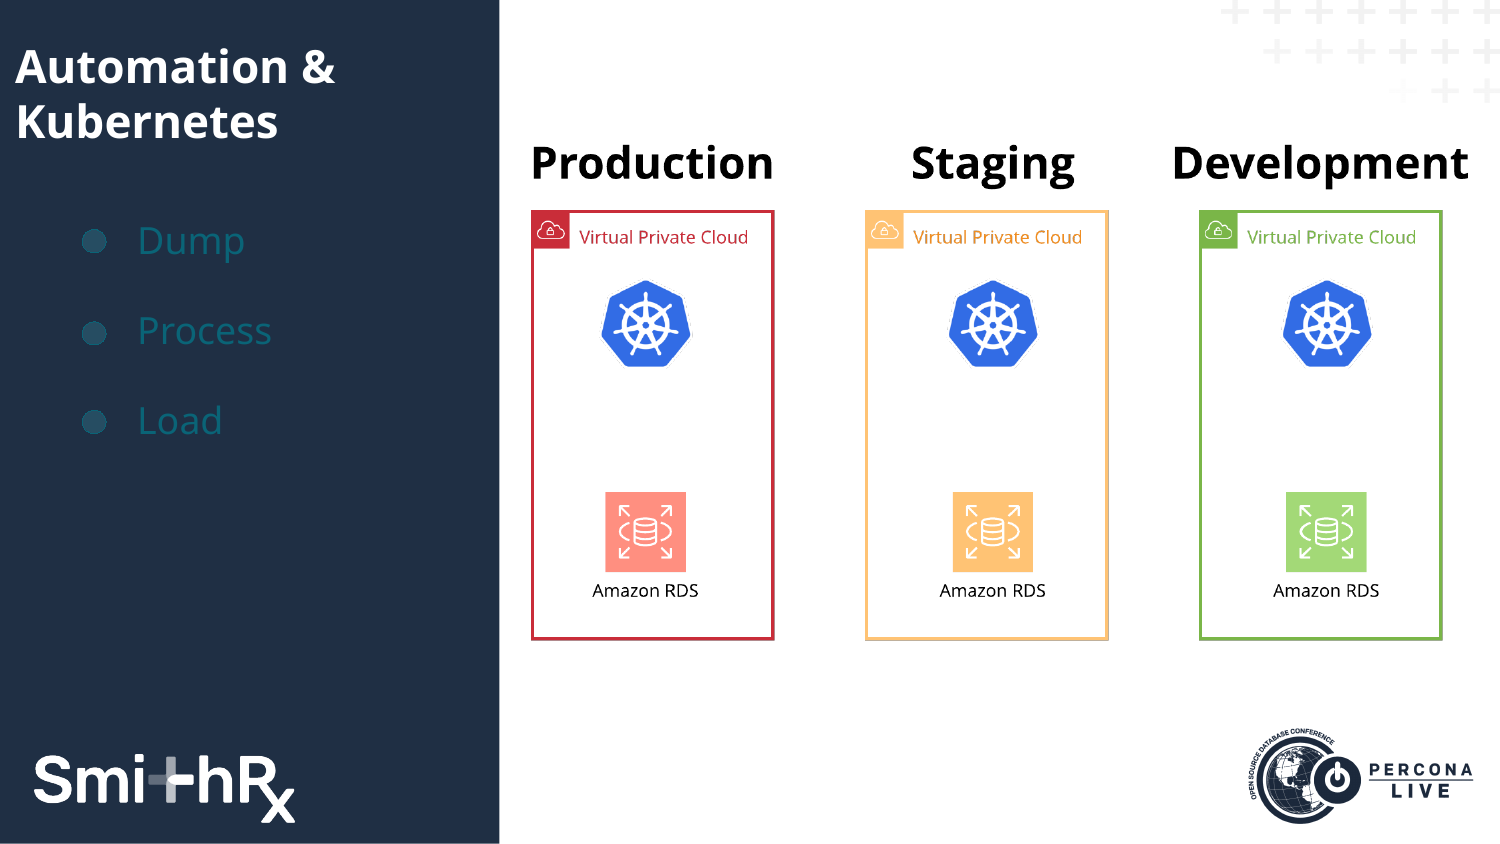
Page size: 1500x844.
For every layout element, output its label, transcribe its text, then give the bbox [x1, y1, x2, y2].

picture [1247, 727, 1474, 825]
text_box [82, 321, 107, 345]
text_box [82, 229, 107, 253]
text_box Dump Process Load [122, 201, 460, 547]
text_box Automation & Kubernetes [0, 22, 500, 163]
text_box [82, 410, 107, 434]
picture [505, 0, 1500, 666]
picture [34, 754, 295, 823]
